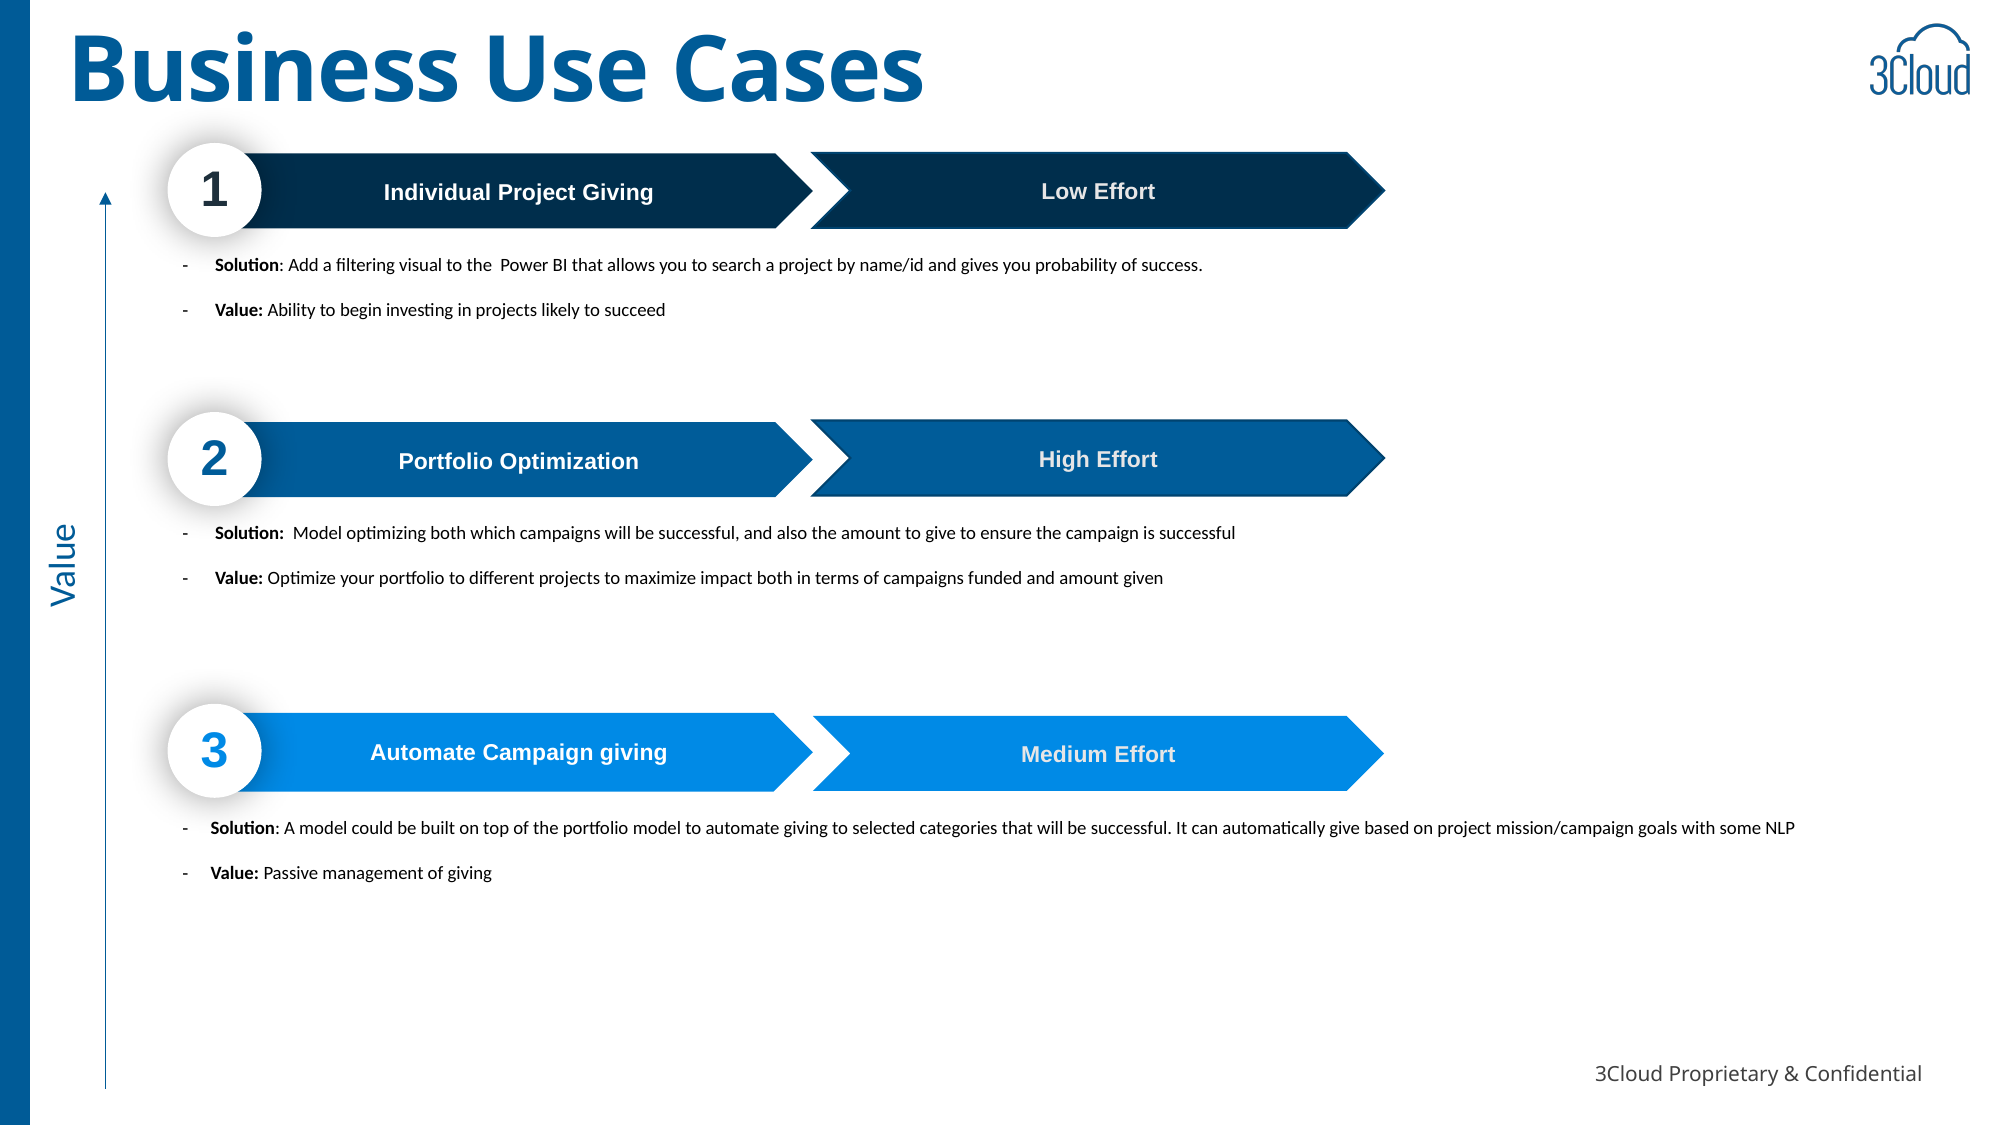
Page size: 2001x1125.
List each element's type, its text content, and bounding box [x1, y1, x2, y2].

text_box Value [29, 502, 105, 623]
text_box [167, 411, 1818, 597]
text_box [167, 142, 1843, 329]
title Business Use Cases [67, 22, 1845, 135]
picture [1868, 22, 1972, 96]
footer 3Cloud Proprietary & Confidential [1546, 1042, 1923, 1103]
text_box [167, 703, 1818, 915]
